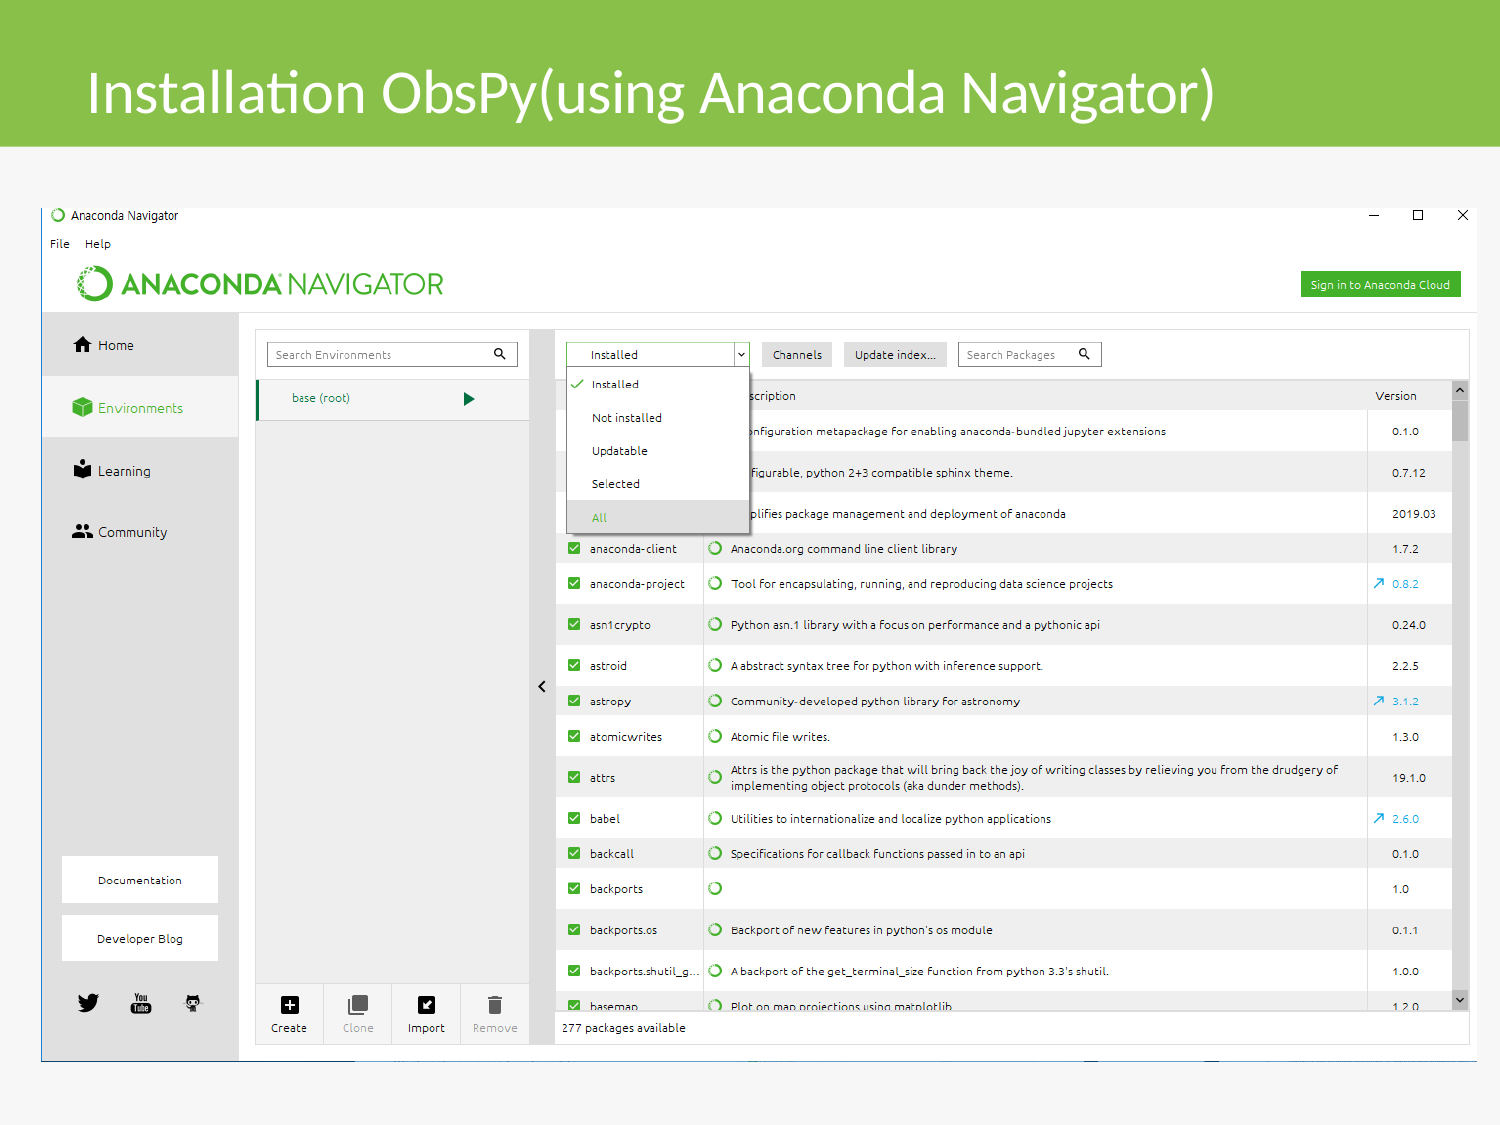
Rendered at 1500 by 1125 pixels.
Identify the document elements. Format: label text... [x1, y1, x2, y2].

picture [41, 207, 1477, 1062]
text_box Installation ObsPy(using Anaconda Navigator) [70, 43, 1294, 120]
